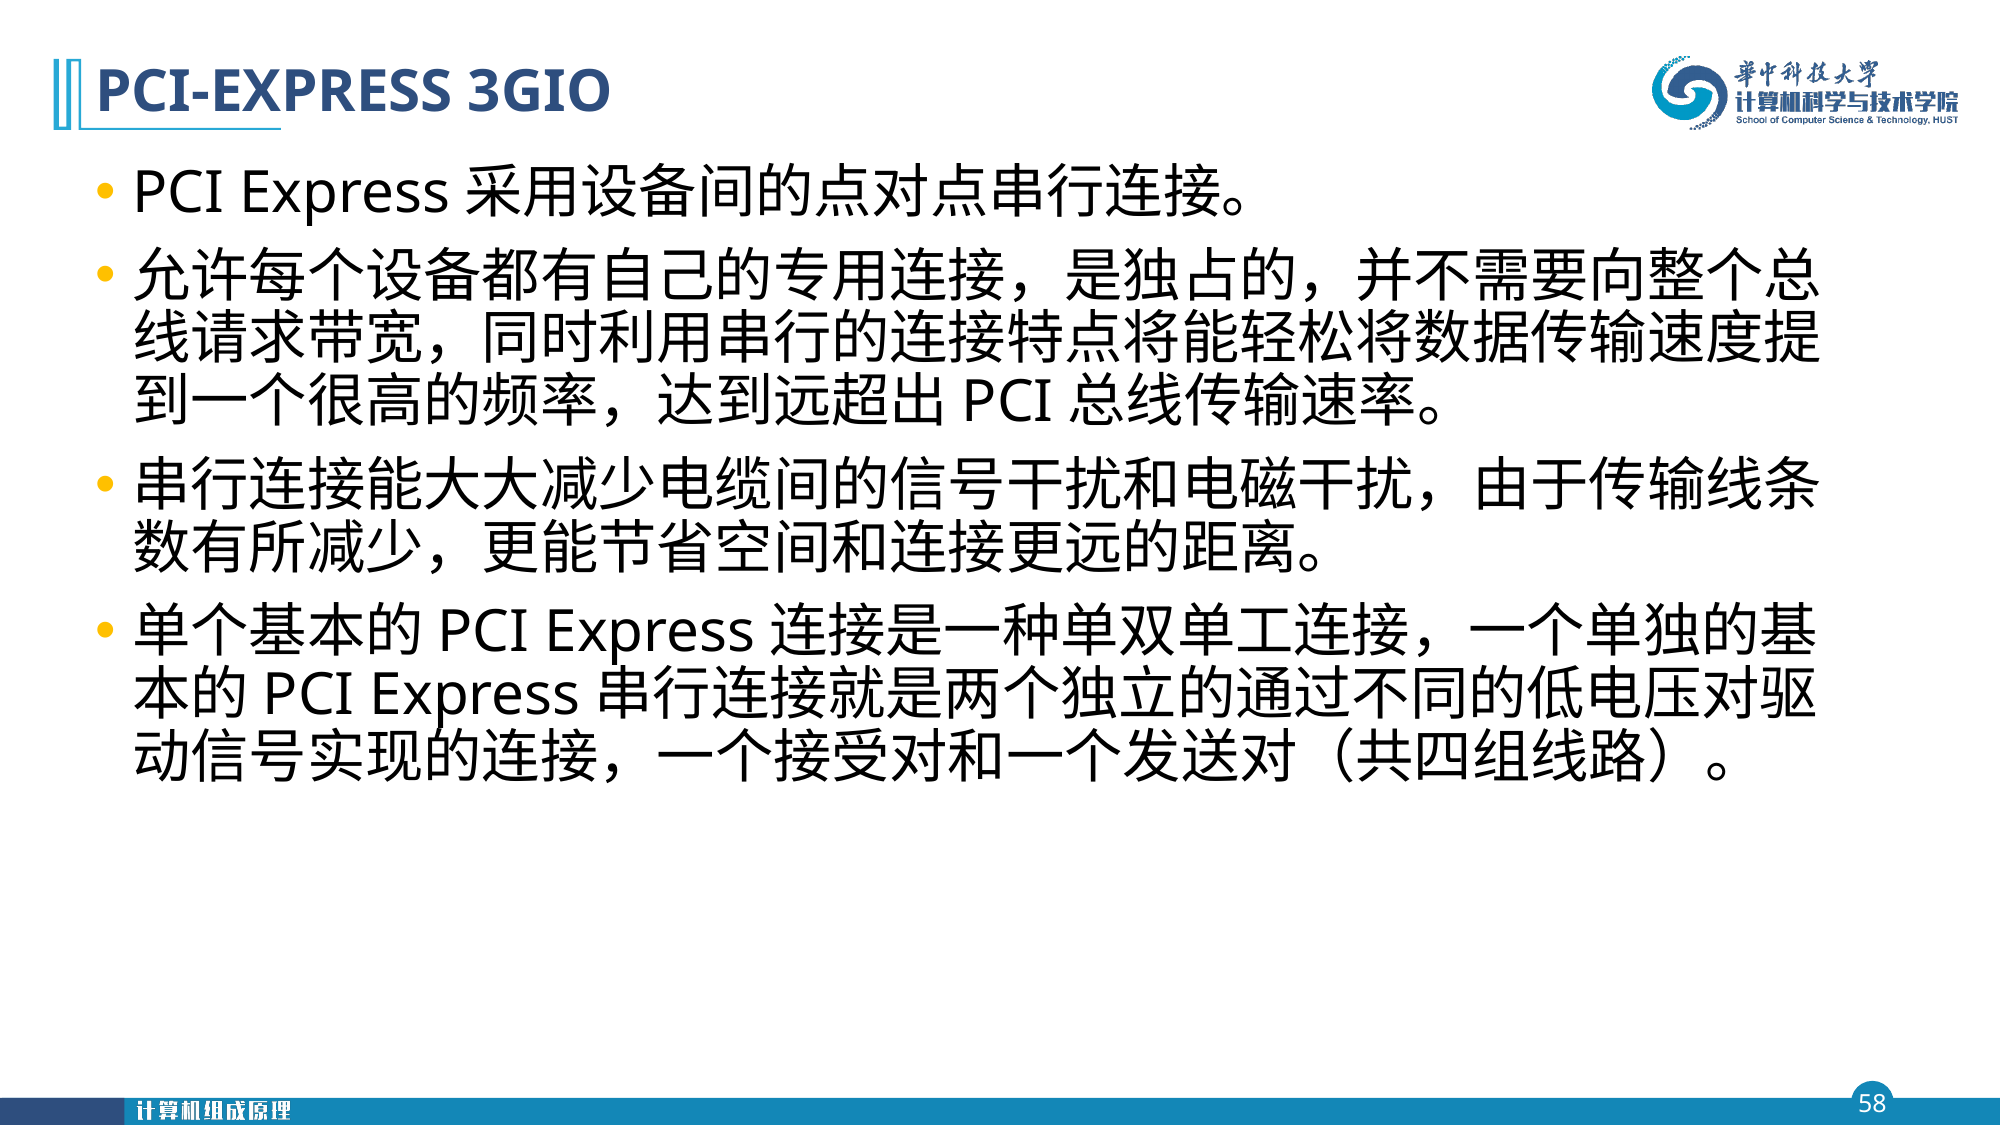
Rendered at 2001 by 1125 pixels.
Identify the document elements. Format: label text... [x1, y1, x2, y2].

list PCI Express采用设备间的点对点串行连接。 允许每个设备都有自己的专用连接，是独占的，并不需要向整个总线请求带宽，同时利用串行的连接特点将能轻松将数据传输速度提到一个很高的频率，达到远超出PCI总线传输速率。 串行连接能大大减少电缆间的信号干扰和电磁干扰，由于传输线条数有所减少，更能节省空间和连接更远的距离。 单个基本的PCI Express连接是一种单双单工连接，一个单独的基本的PCI Express串行连接就是两个独立的通过不同的低电压对驱动信号实现的连接，一个接受对和一个发送对（共四组线路）。 [80, 154, 1890, 1080]
title PCI-EXPRESS 3GIO [80, 42, 1805, 144]
picture [1805, 56, 1958, 130]
